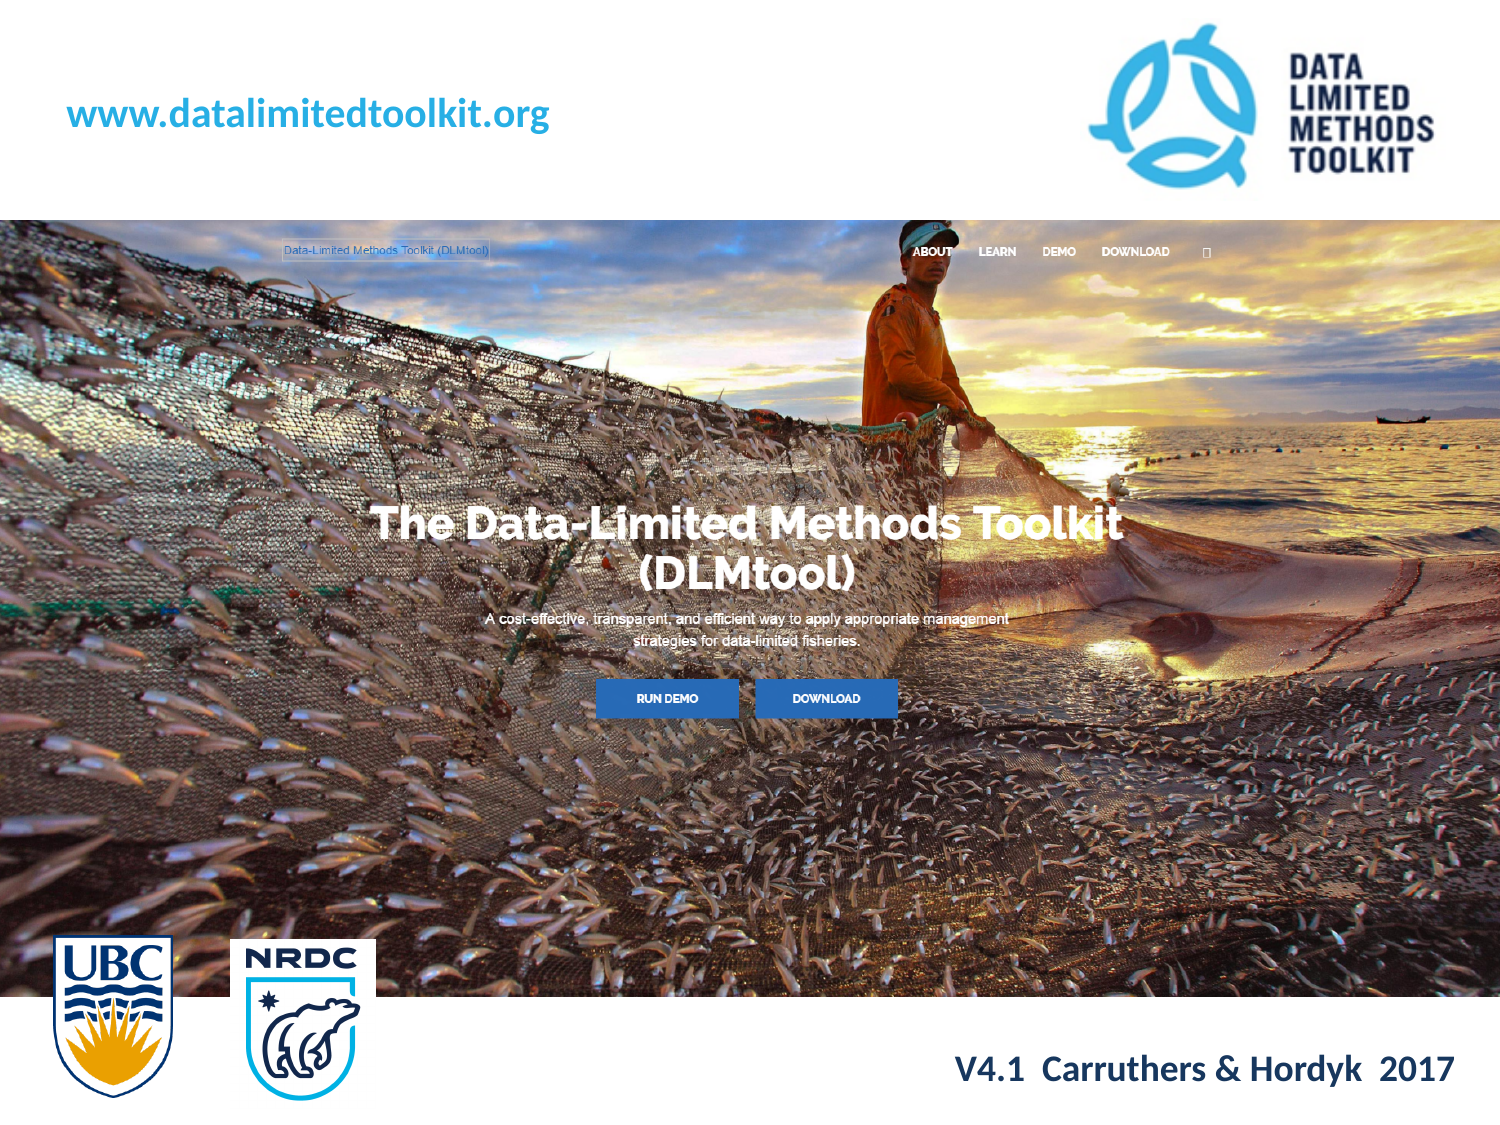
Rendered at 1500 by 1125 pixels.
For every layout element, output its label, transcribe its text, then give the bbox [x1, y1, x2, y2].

text_box V4.1 Carruthers & Hordyk 2017 [868, 1036, 1471, 1097]
picture [1080, 18, 1447, 201]
text_box www.datalimitedtoolkit.org [51, 78, 885, 144]
picture [0, 219, 1500, 1110]
